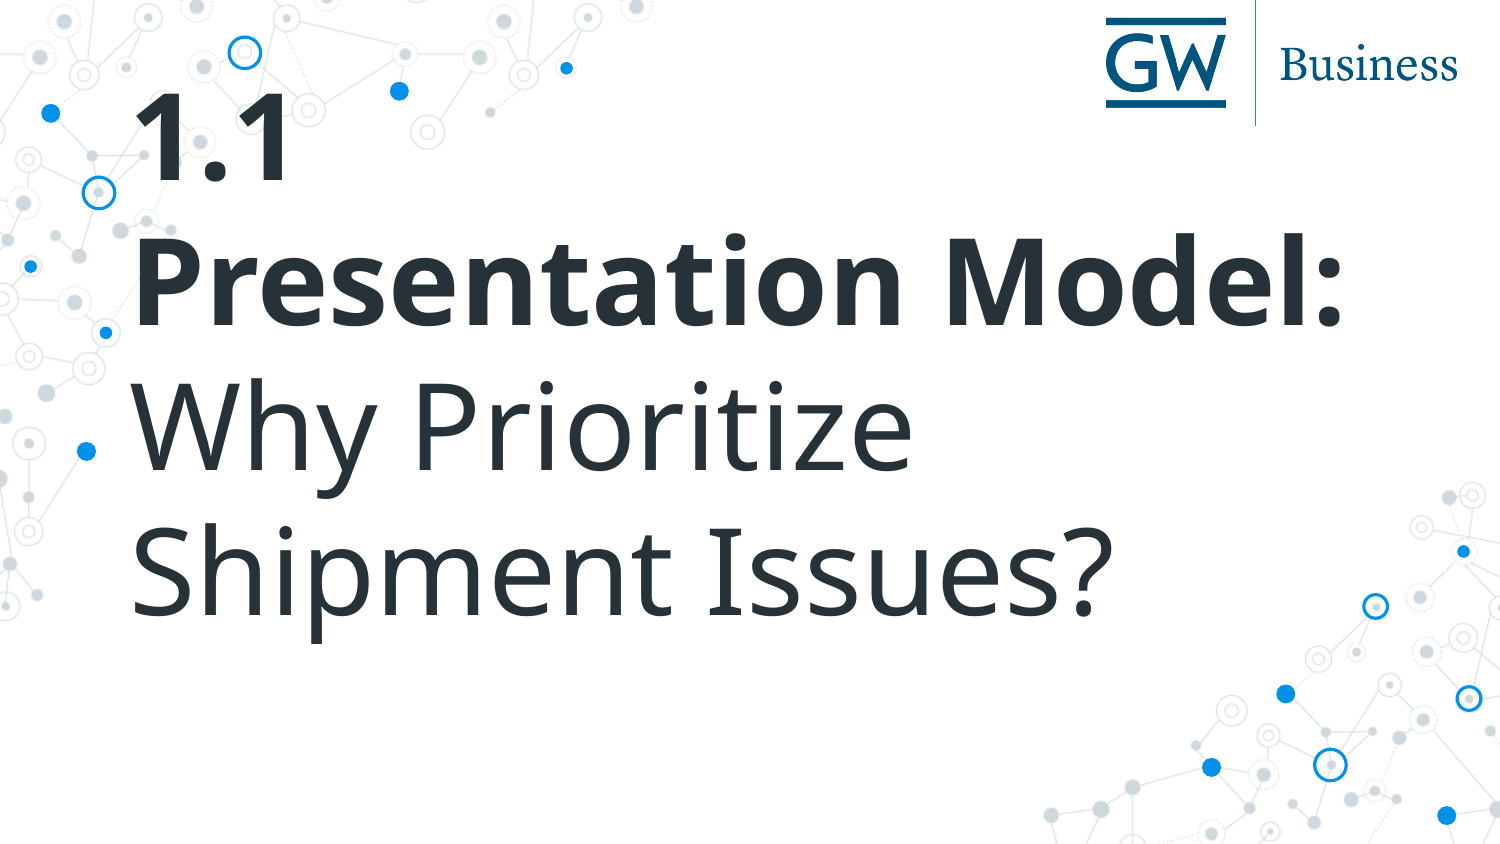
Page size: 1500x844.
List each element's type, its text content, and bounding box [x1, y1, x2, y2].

picture [0, 0, 1500, 844]
title 1.1 Presentation Model: Why Prioritize Shipment Issues? [114, 326, 1478, 517]
